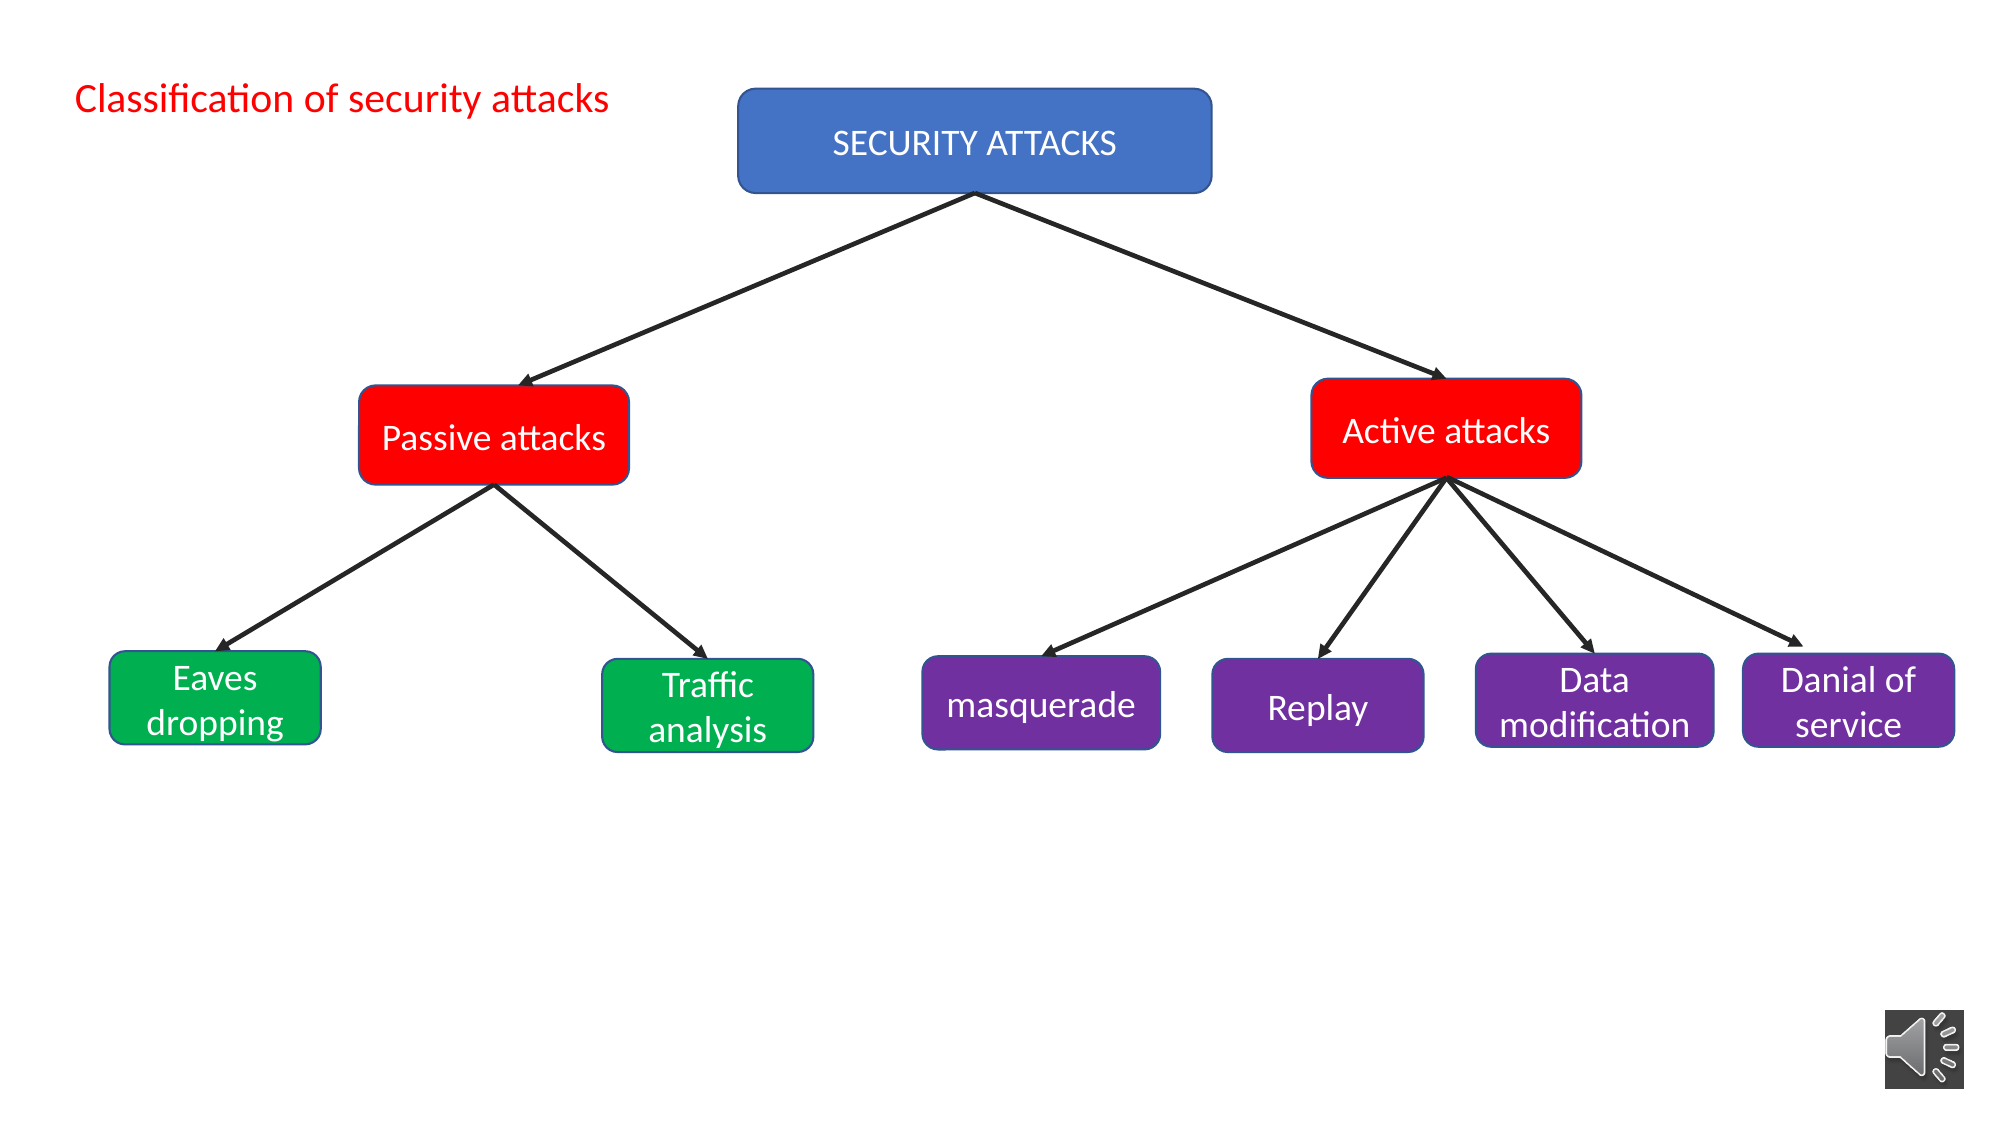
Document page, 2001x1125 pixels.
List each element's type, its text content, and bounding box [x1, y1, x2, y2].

text_box Danial of service [1741, 652, 1956, 748]
text_box Replay [1211, 657, 1425, 754]
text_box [1041, 477, 1447, 657]
picture [1884, 1009, 1965, 1090]
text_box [494, 484, 708, 659]
text_box Passive attacks [357, 384, 631, 484]
text_box Eaves dropping [108, 650, 322, 746]
text_box masquerade [921, 655, 1162, 751]
text_box Classification of security attacks [59, 63, 664, 129]
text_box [974, 192, 1447, 379]
text_box Traffic analysis [601, 657, 815, 754]
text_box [1447, 477, 1595, 654]
text_box Data modification [1474, 652, 1715, 748]
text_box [1446, 476, 1804, 647]
text_box Active attacks [1310, 377, 1583, 477]
text_box SECURITY ATTACKS [737, 87, 1213, 192]
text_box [518, 192, 975, 386]
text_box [215, 484, 494, 652]
